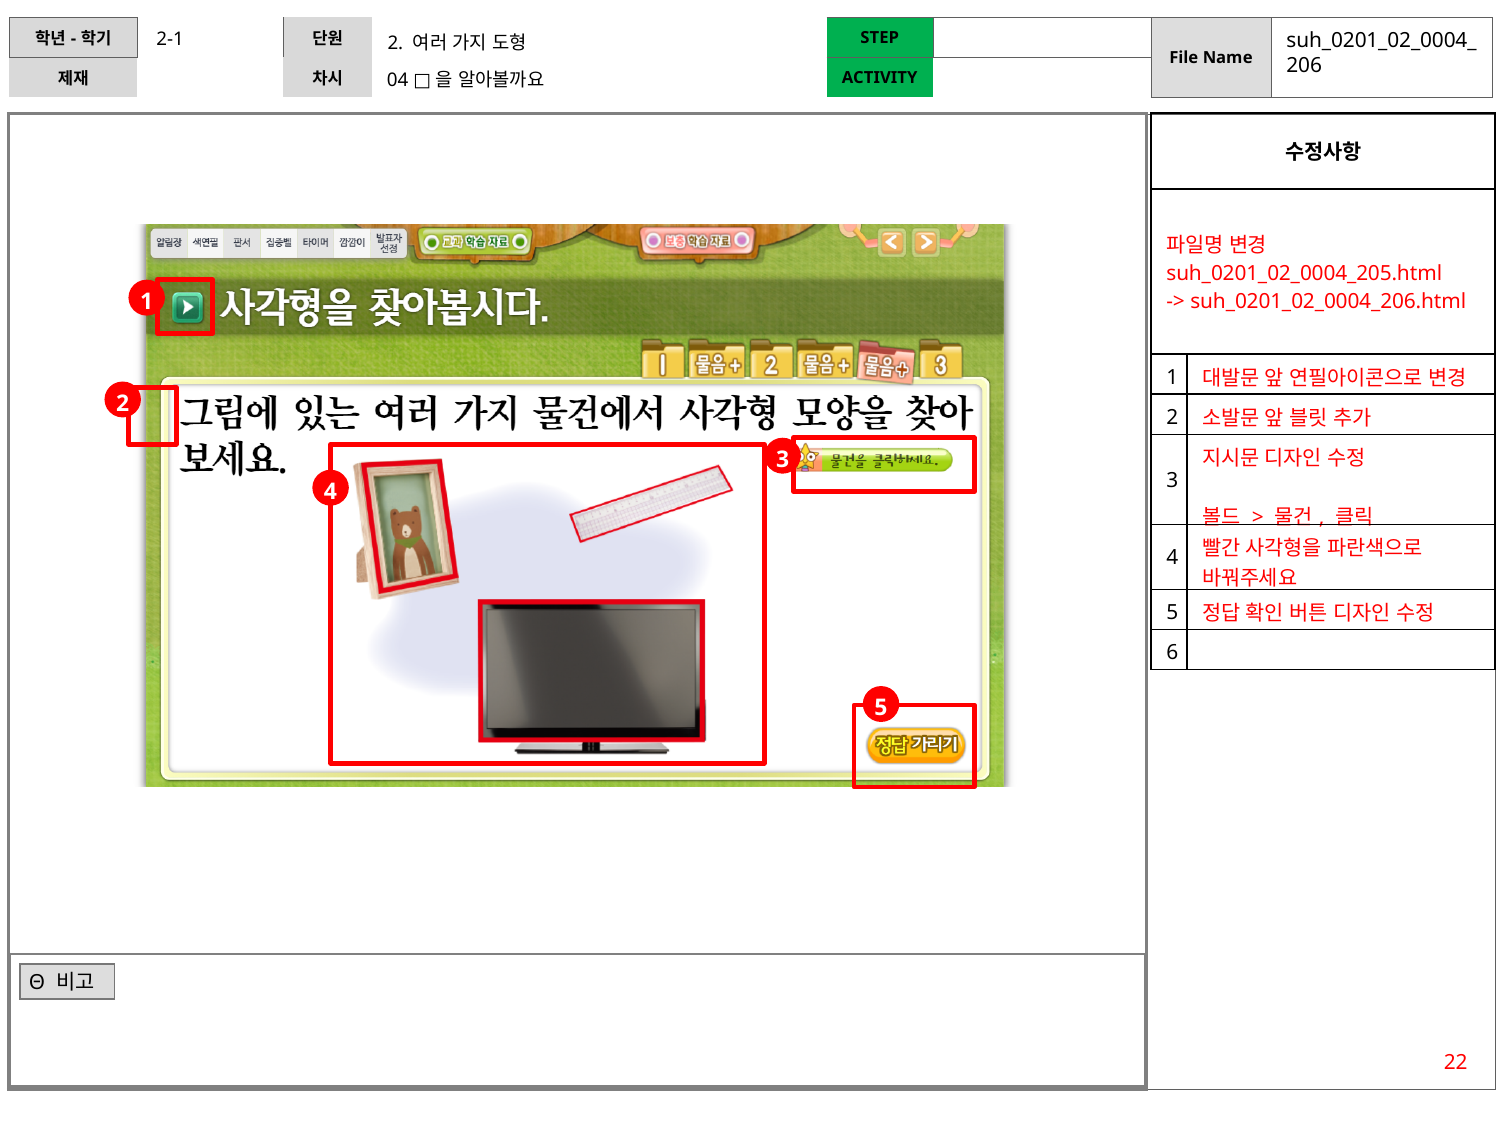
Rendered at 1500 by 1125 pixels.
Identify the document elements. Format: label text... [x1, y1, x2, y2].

table_cell 5 [1152, 590, 1186, 629]
table_cell 지시문 디자인 수정 볼드 > 물건, 클릭 [1188, 435, 1494, 524]
text_box 2-1 [141, 18, 284, 55]
table_cell 파일명 변경 suh_0201_02_0004_205.html -> suh_0201_02_0004_206.html [1152, 190, 1494, 353]
table_cell [1188, 630, 1494, 669]
text_box 04 □을 알아볼까요 [372, 60, 821, 96]
table_cell 2 [1152, 395, 1186, 434]
table_header 수정사항 [1152, 114, 1494, 188]
table_cell 3 [1152, 435, 1186, 524]
table_cell 대발문 앞 연필아이콘으로 변경 [1188, 355, 1494, 393]
table_cell 4 [1152, 525, 1186, 589]
table_cell 소발문 앞 블릿 추가 [1188, 395, 1494, 434]
table_cell 정답 확인 버튼 디자인 수정 [1188, 590, 1494, 629]
text_box suh_0201_02_0004_206 [1271, 18, 1500, 84]
table_cell 빨간 사각형을 파란색으로 바꿔주세요 [1188, 525, 1494, 589]
table_cell 1 [1152, 355, 1186, 393]
text_box 2. 여러 가지 도형 [372, 23, 828, 48]
picture [17, 224, 1132, 788]
table_cell 6 [1152, 630, 1186, 669]
